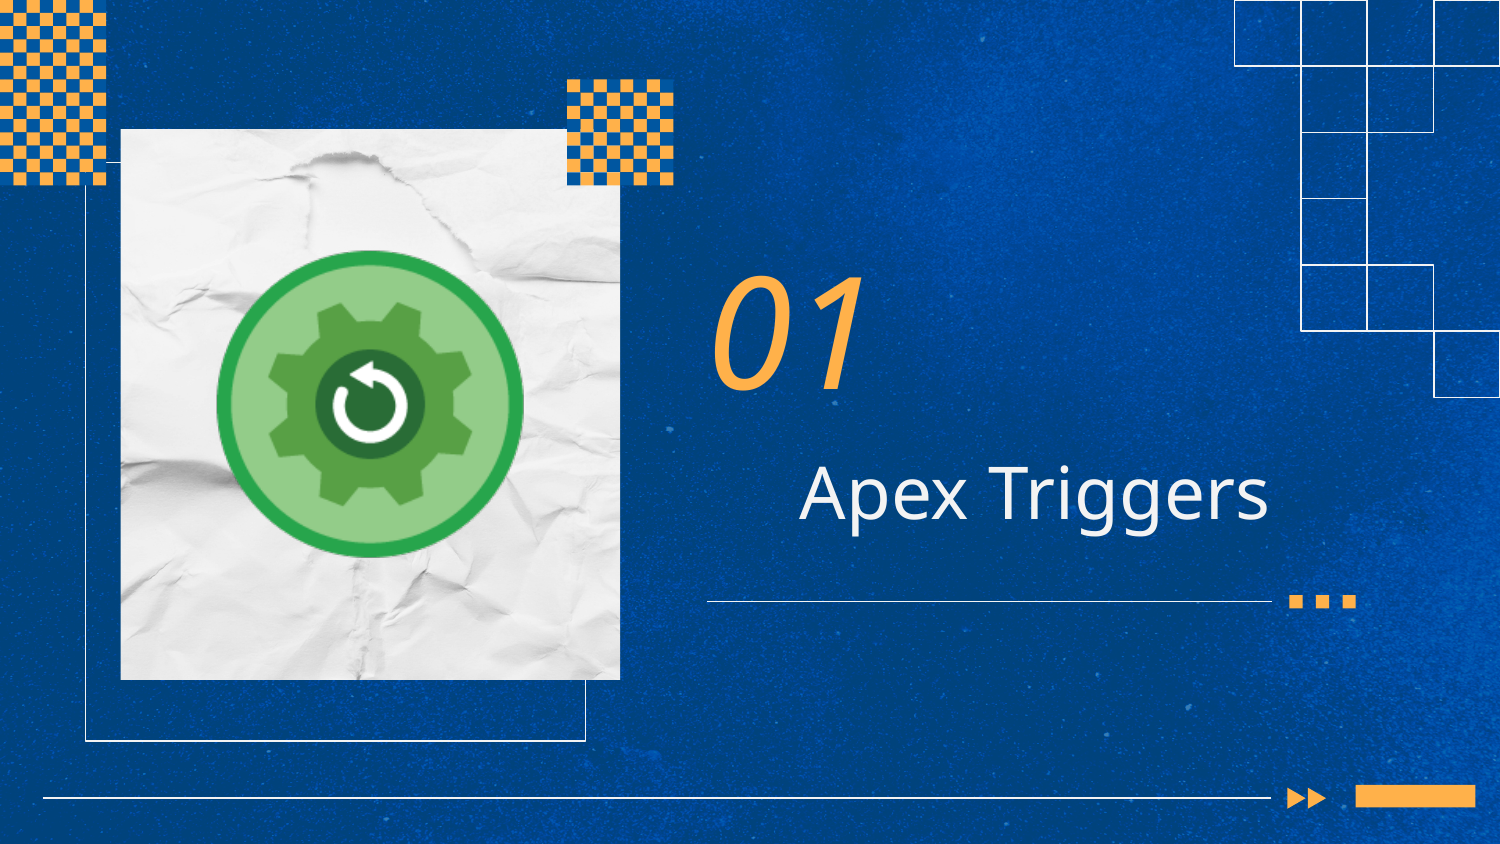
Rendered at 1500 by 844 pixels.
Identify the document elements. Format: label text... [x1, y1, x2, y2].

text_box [0, 85, 107, 186]
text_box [1300, 0, 1434, 332]
title 01 [691, 222, 917, 433]
text_box [1435, 0, 1500, 67]
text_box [1289, 594, 1356, 609]
text_box [85, 162, 586, 742]
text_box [0, 0, 107, 80]
text_box [1234, 0, 1298, 67]
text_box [566, 78, 674, 186]
picture [120, 129, 621, 680]
text_box [1433, 331, 1500, 398]
title Apex Triggers [691, 421, 1380, 560]
